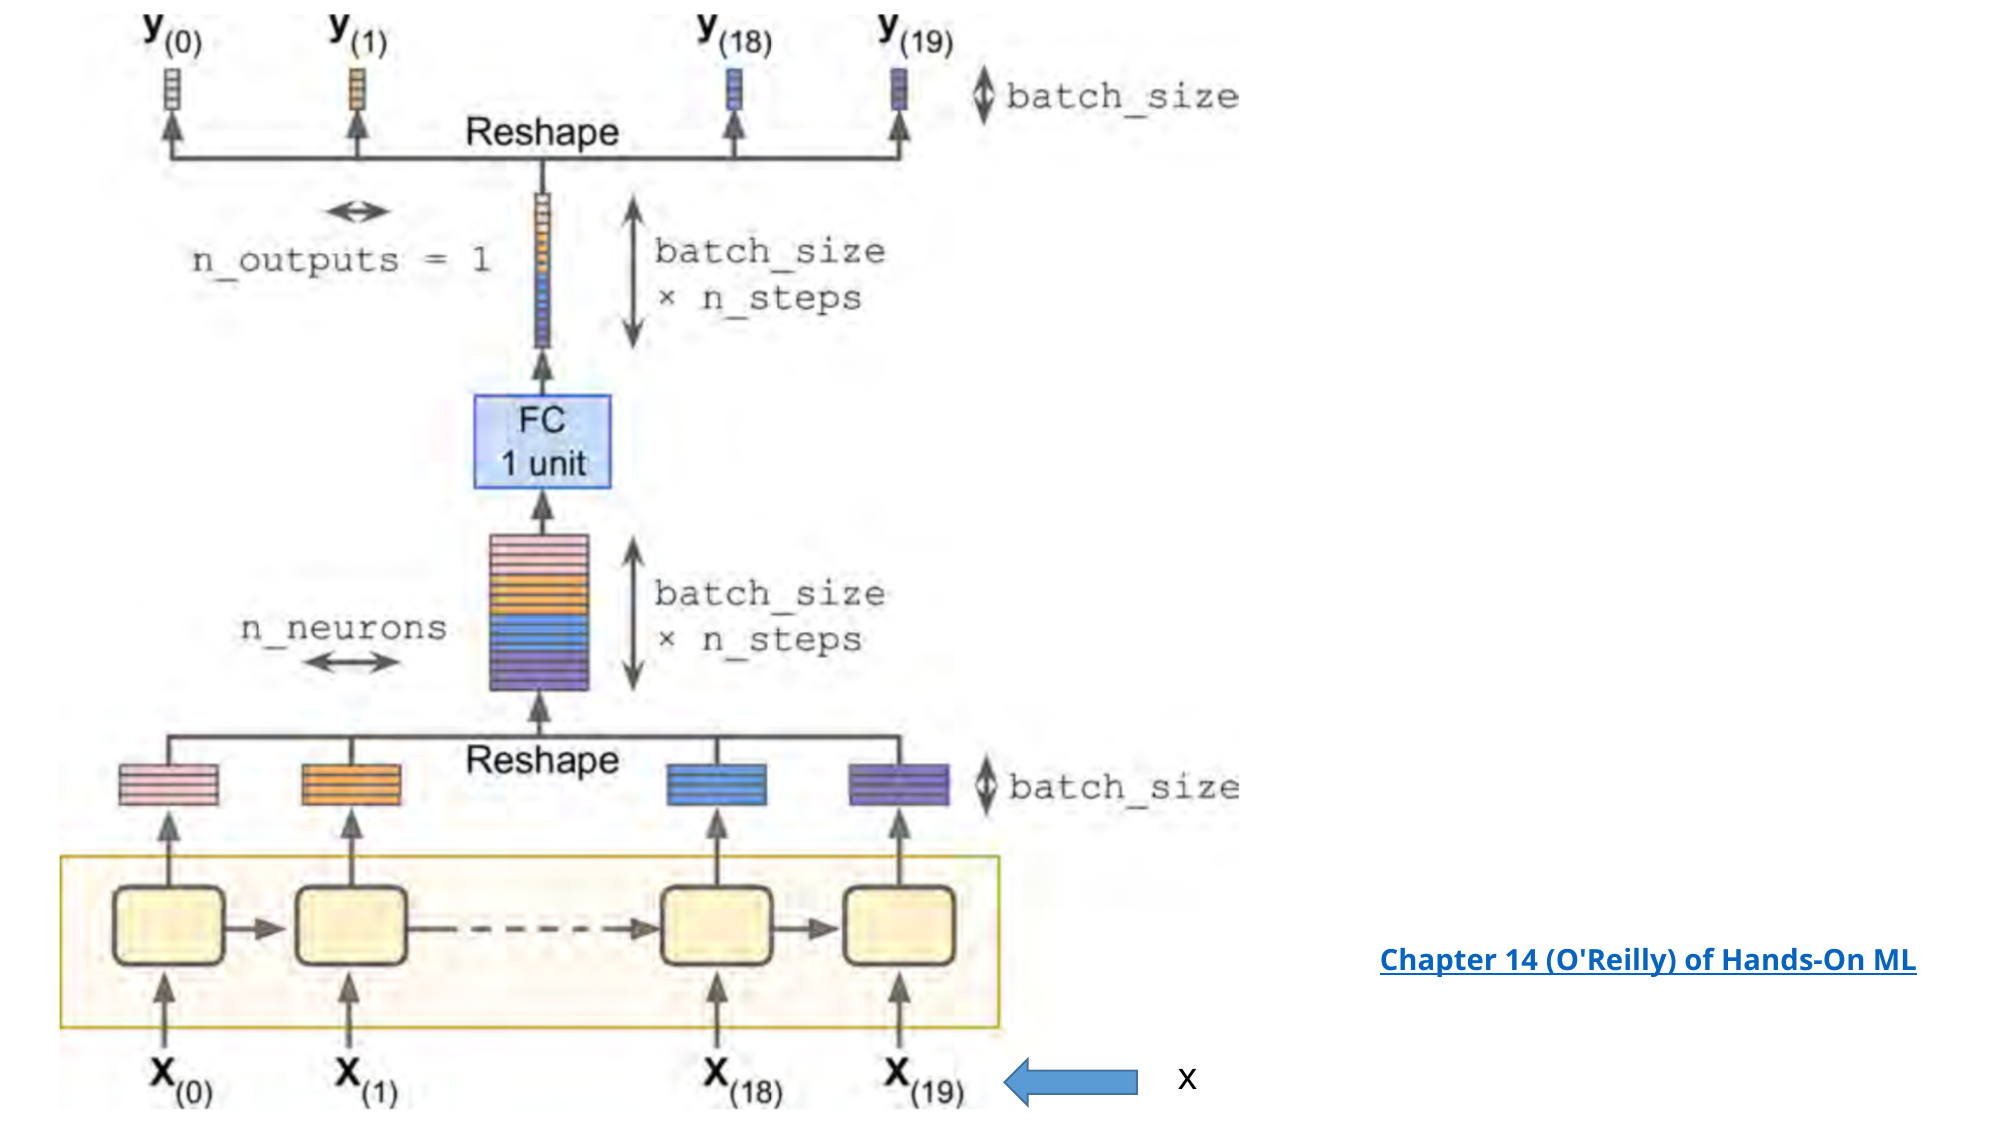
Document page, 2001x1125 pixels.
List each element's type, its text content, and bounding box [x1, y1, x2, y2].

picture [0, 0, 1294, 1125]
text_box Chapter 14 (O'Reilly) of Hands-On ML [1365, 933, 2000, 989]
